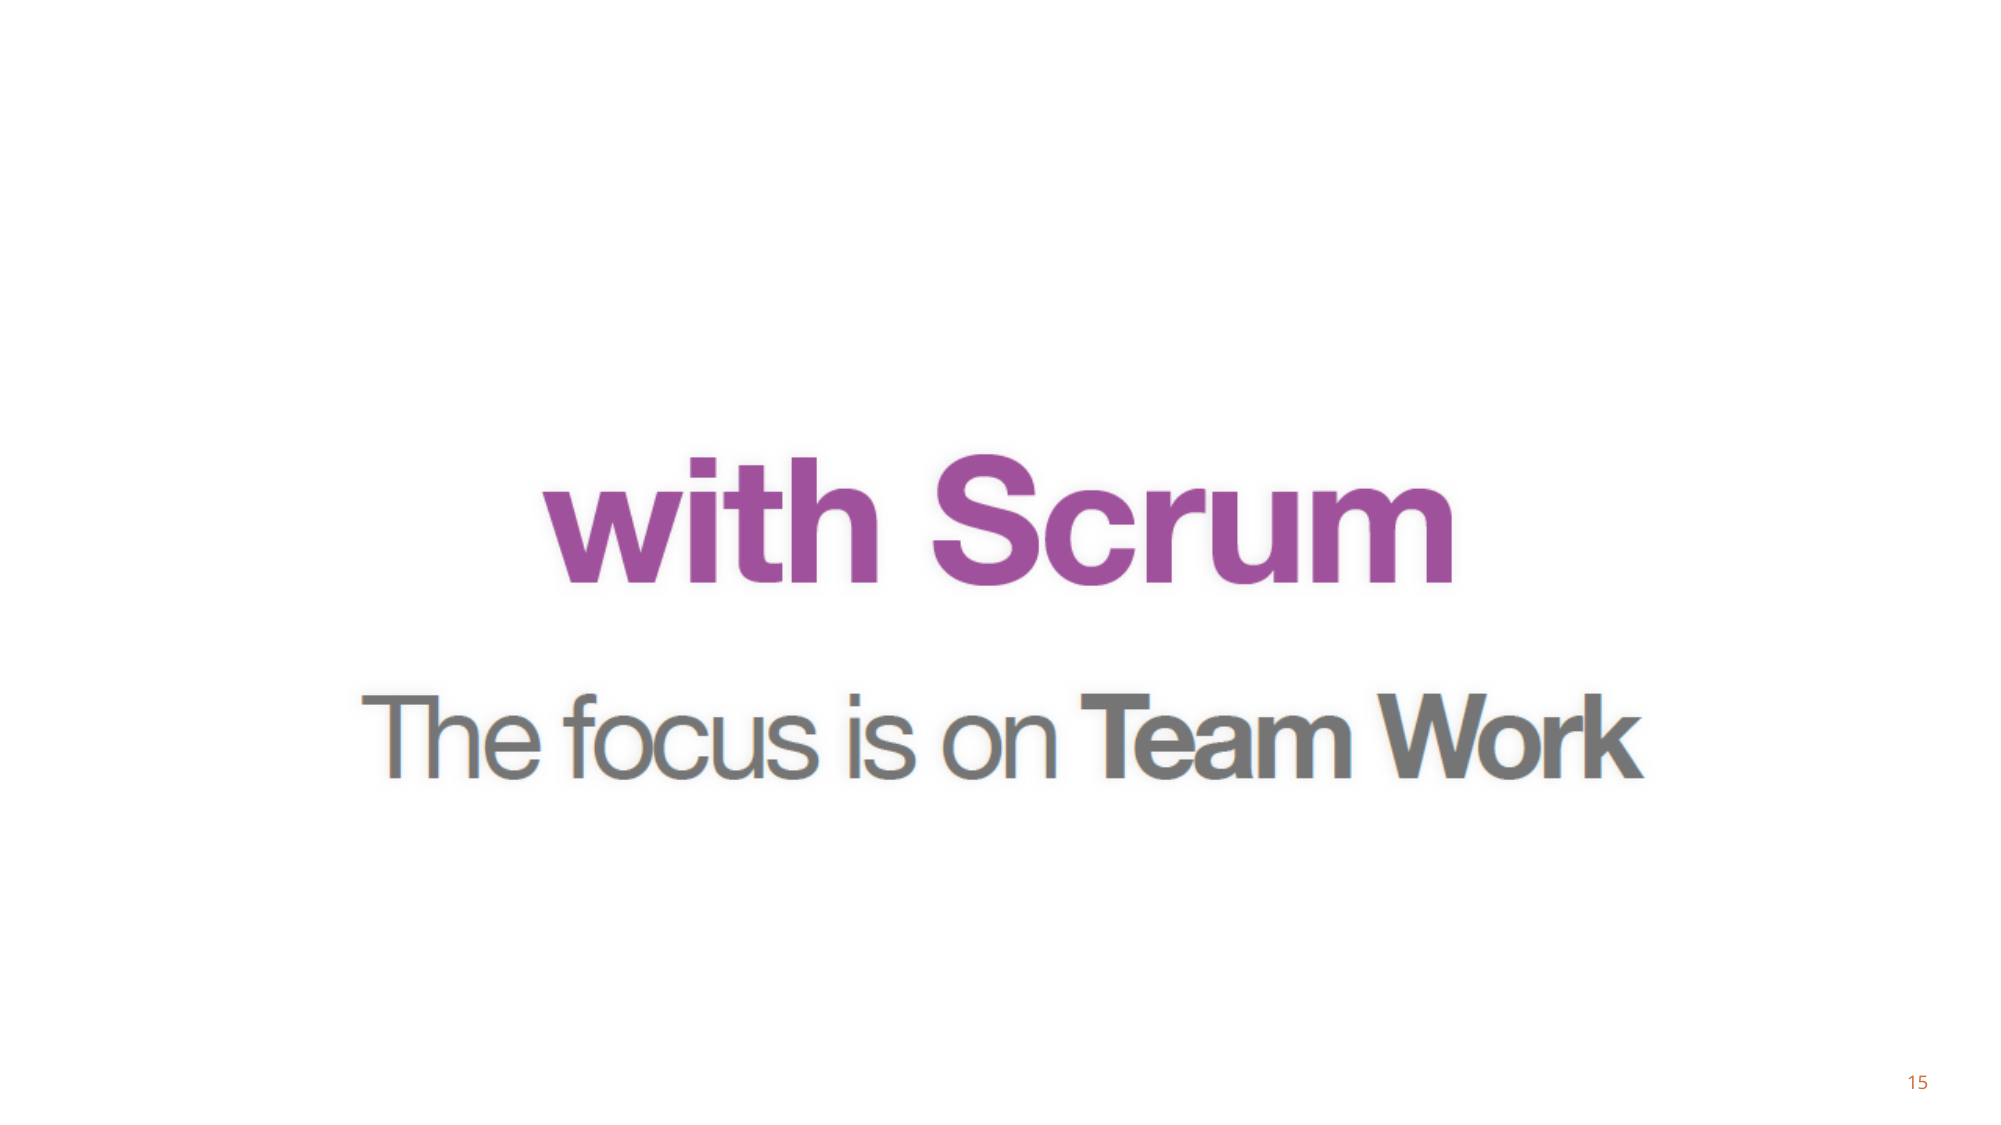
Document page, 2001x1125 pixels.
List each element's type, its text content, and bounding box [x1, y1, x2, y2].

picture [229, 118, 1771, 1007]
slide_number 15 [1770, 1053, 1944, 1114]
